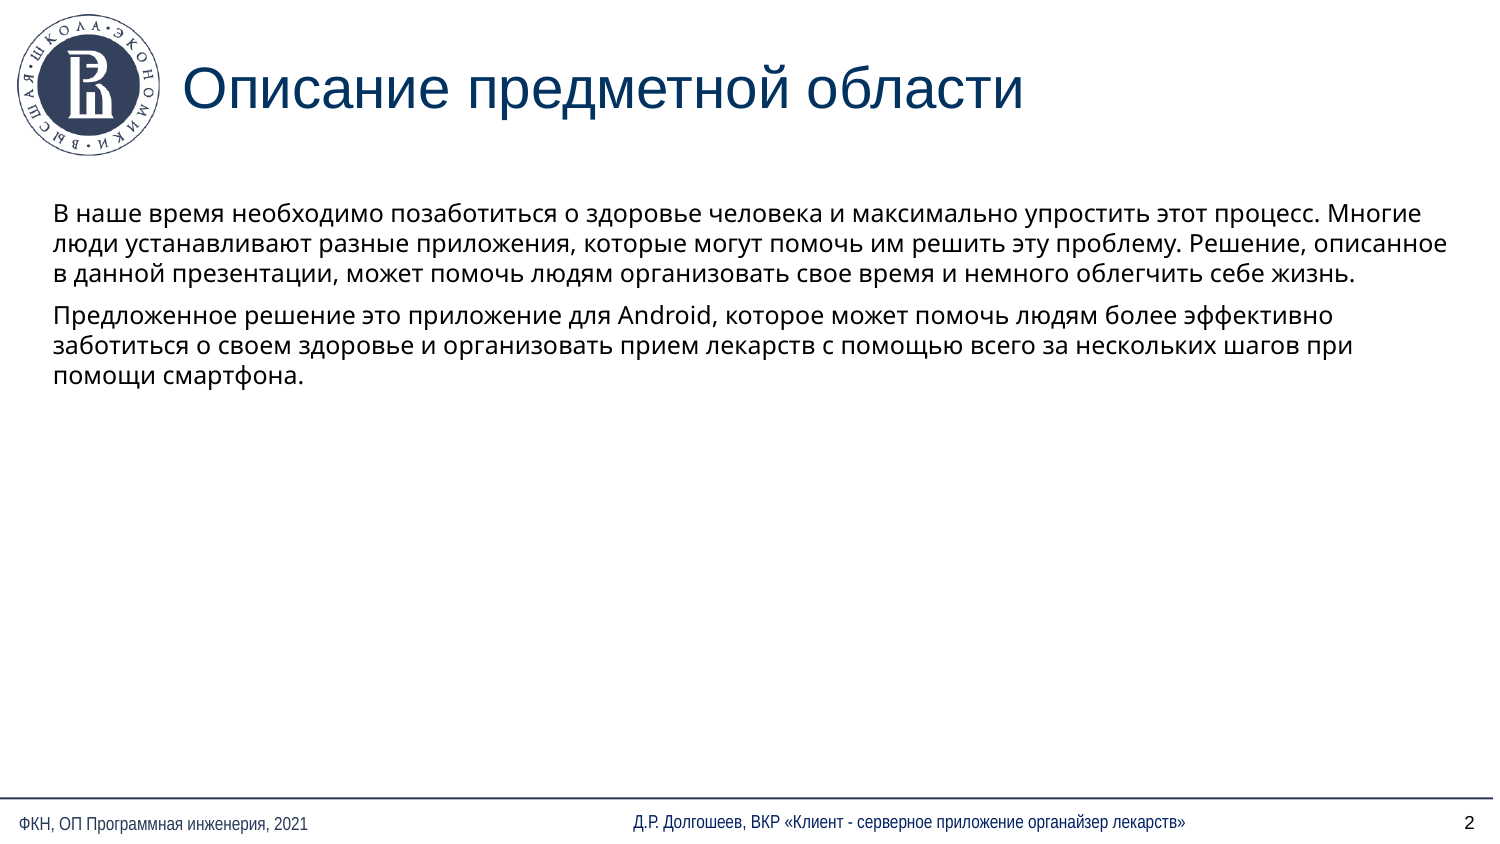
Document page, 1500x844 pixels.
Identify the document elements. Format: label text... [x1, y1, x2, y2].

text_box фото [1023, 793, 1238, 797]
footer Д.Р. Долгошеев, ВКР «Клиент - серверное приложение органайзер лекарств» [395, 799, 1424, 842]
text_box Высшая школа экономики, Москва, 2020 [218, 793, 729, 820]
slide_number 2 [1445, 570, 1494, 844]
title Описание предметной области [170, 7, 1500, 163]
list В наше время необходимо позаботиться о здоровье человека и максимально упростить этот процесс. Многие люди устанавливают разные приложения, которые могут помочь им решить эту проблему. Решение, описанное в данной презентации, может помочь людям организовать свое время и немного облегчить себе жизнь. Предложенное решение это приложение для Android, которое может помочь людям более эффективно заботиться о своем здоровье и организовать прием лекарств с помощью всего за нескольких шагов при помощи смартфона. [40, 185, 1472, 793]
picture [17, 14, 160, 156]
